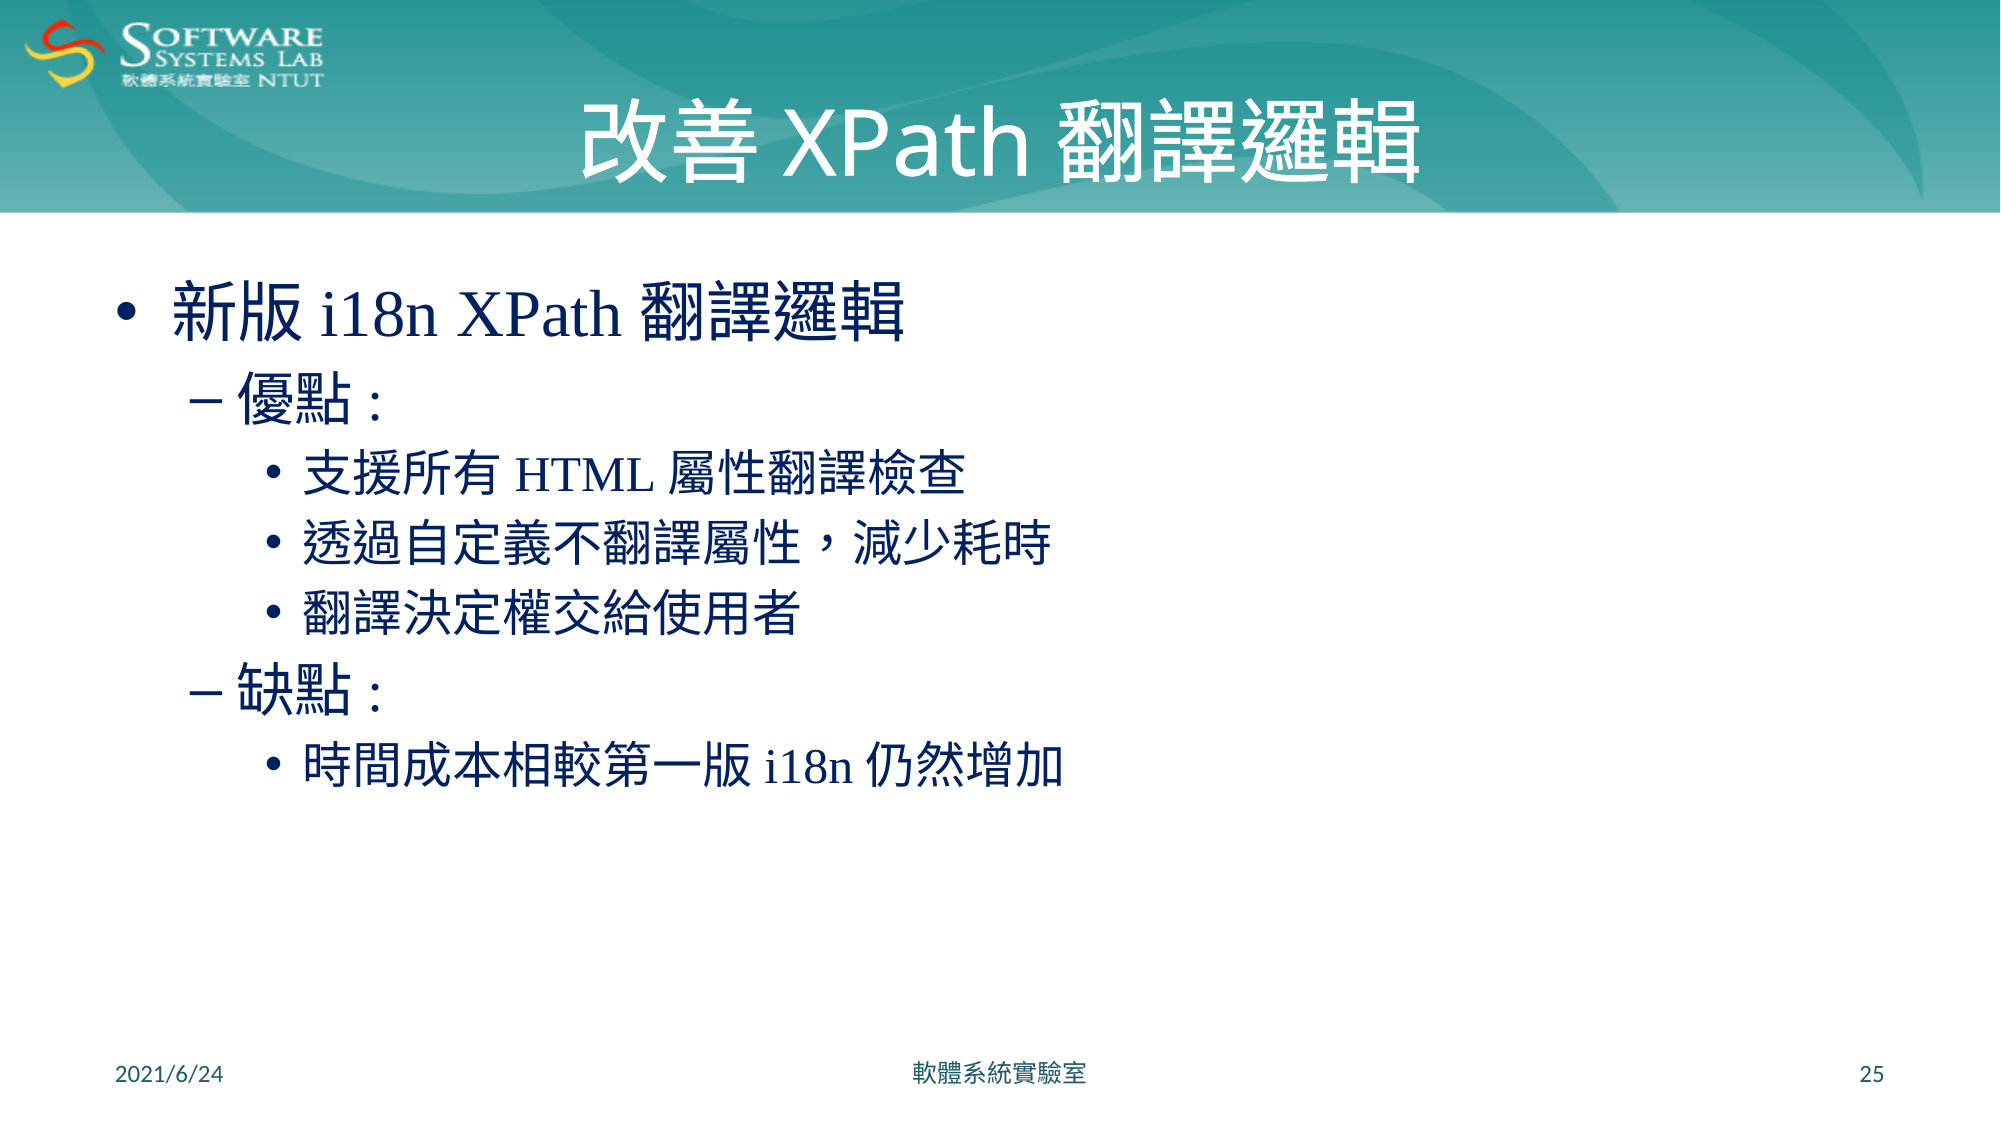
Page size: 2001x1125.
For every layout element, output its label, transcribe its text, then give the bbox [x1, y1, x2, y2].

footer 軟體系統實驗室 [683, 1042, 1317, 1103]
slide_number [99, 1042, 567, 1103]
list 新版i18n XPath翻譯邏輯 優點: 支援所有HTML屬性翻譯檢查 透過自定義不翻譯屬性，減少耗時 翻譯決定權交給使用者 缺點: 時間成本相較第一版i18n仍然增加 [99, 262, 1900, 1005]
picture [0, 0, 2001, 1125]
title 改善XPath翻譯邏輯 [99, 44, 1901, 233]
slide_number 25 [1433, 1042, 1900, 1103]
